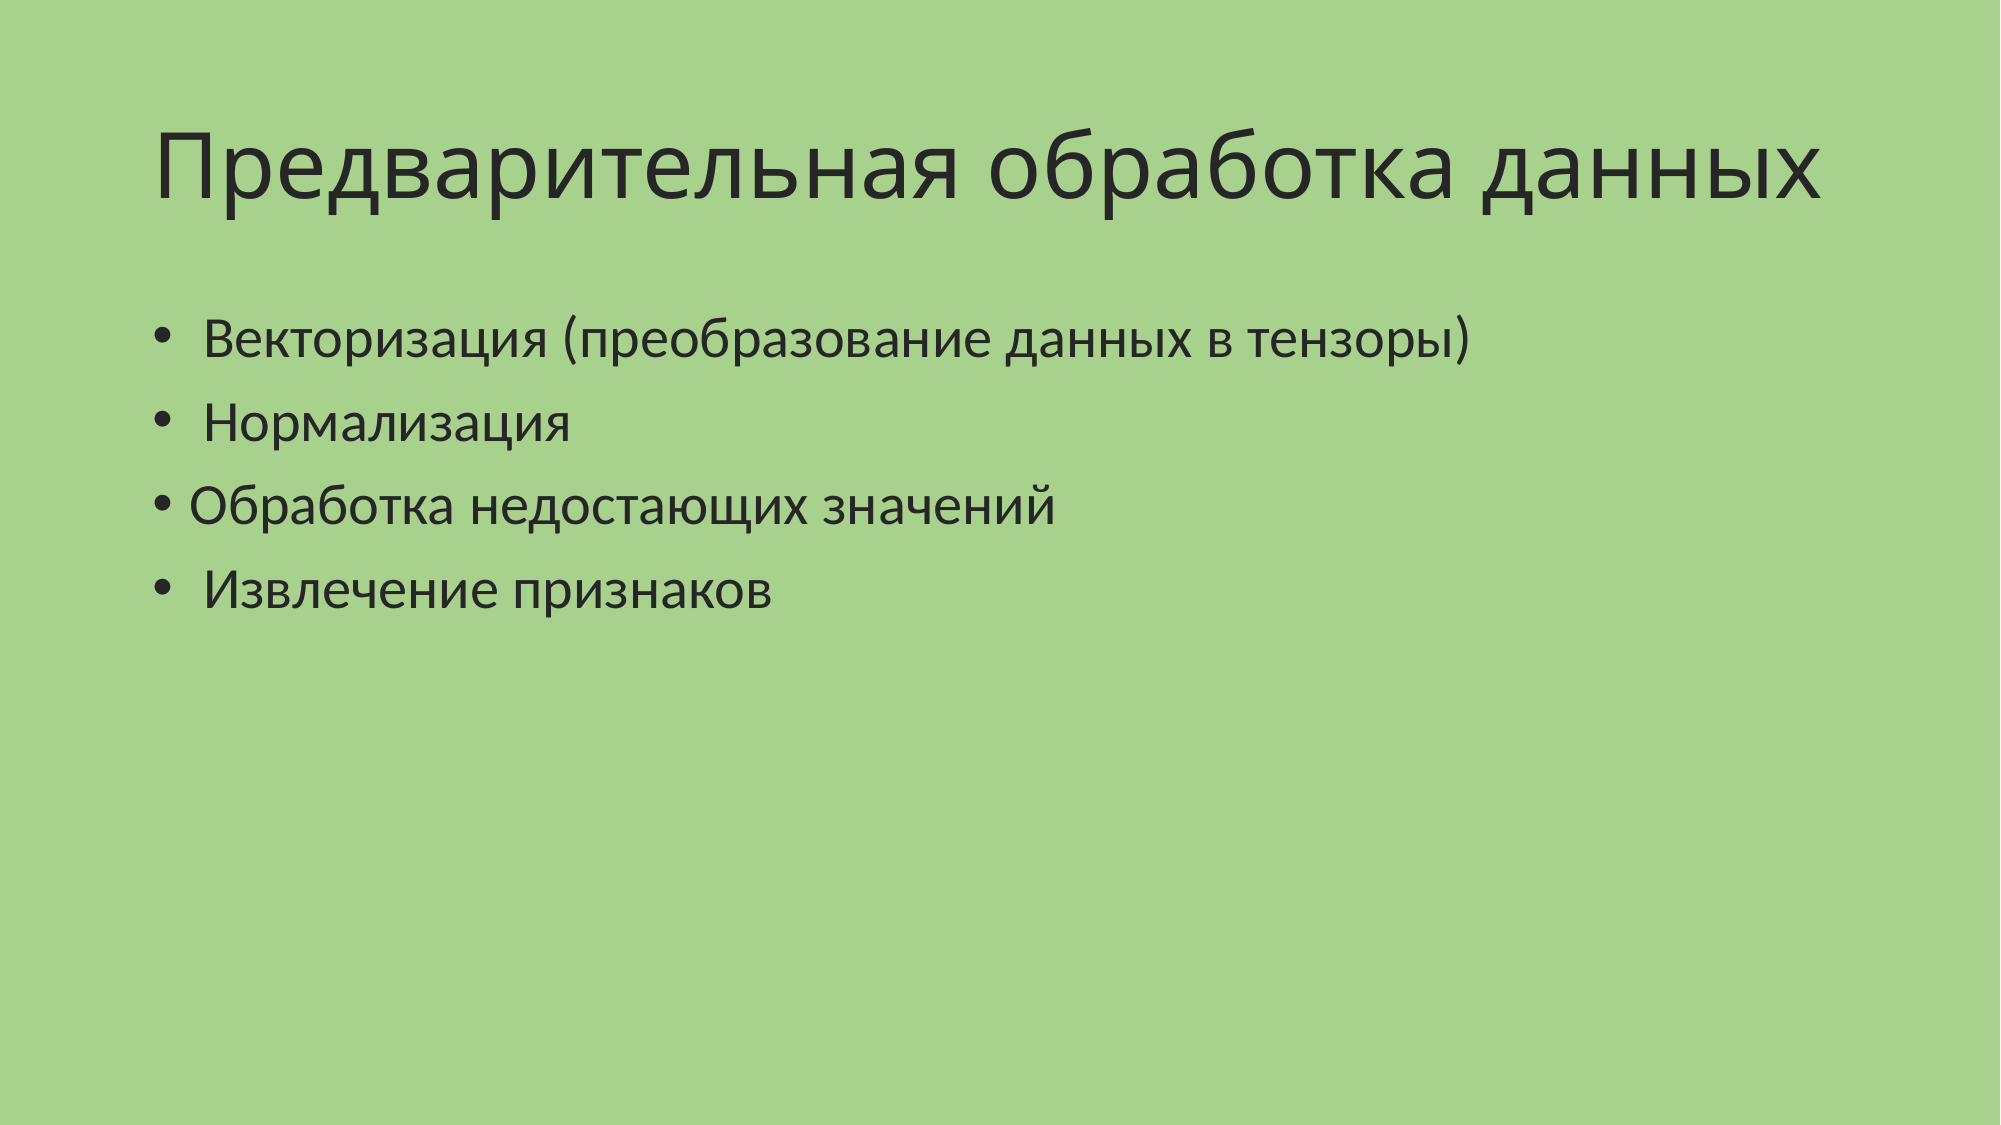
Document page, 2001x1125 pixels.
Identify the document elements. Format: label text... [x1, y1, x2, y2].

list Векторизация (преобразование данных в тензоры) Нормализация Обработка недостающих значений Извлечение признаков [137, 299, 1863, 1014]
title Предварительная обработка данных [137, 59, 1863, 278]
